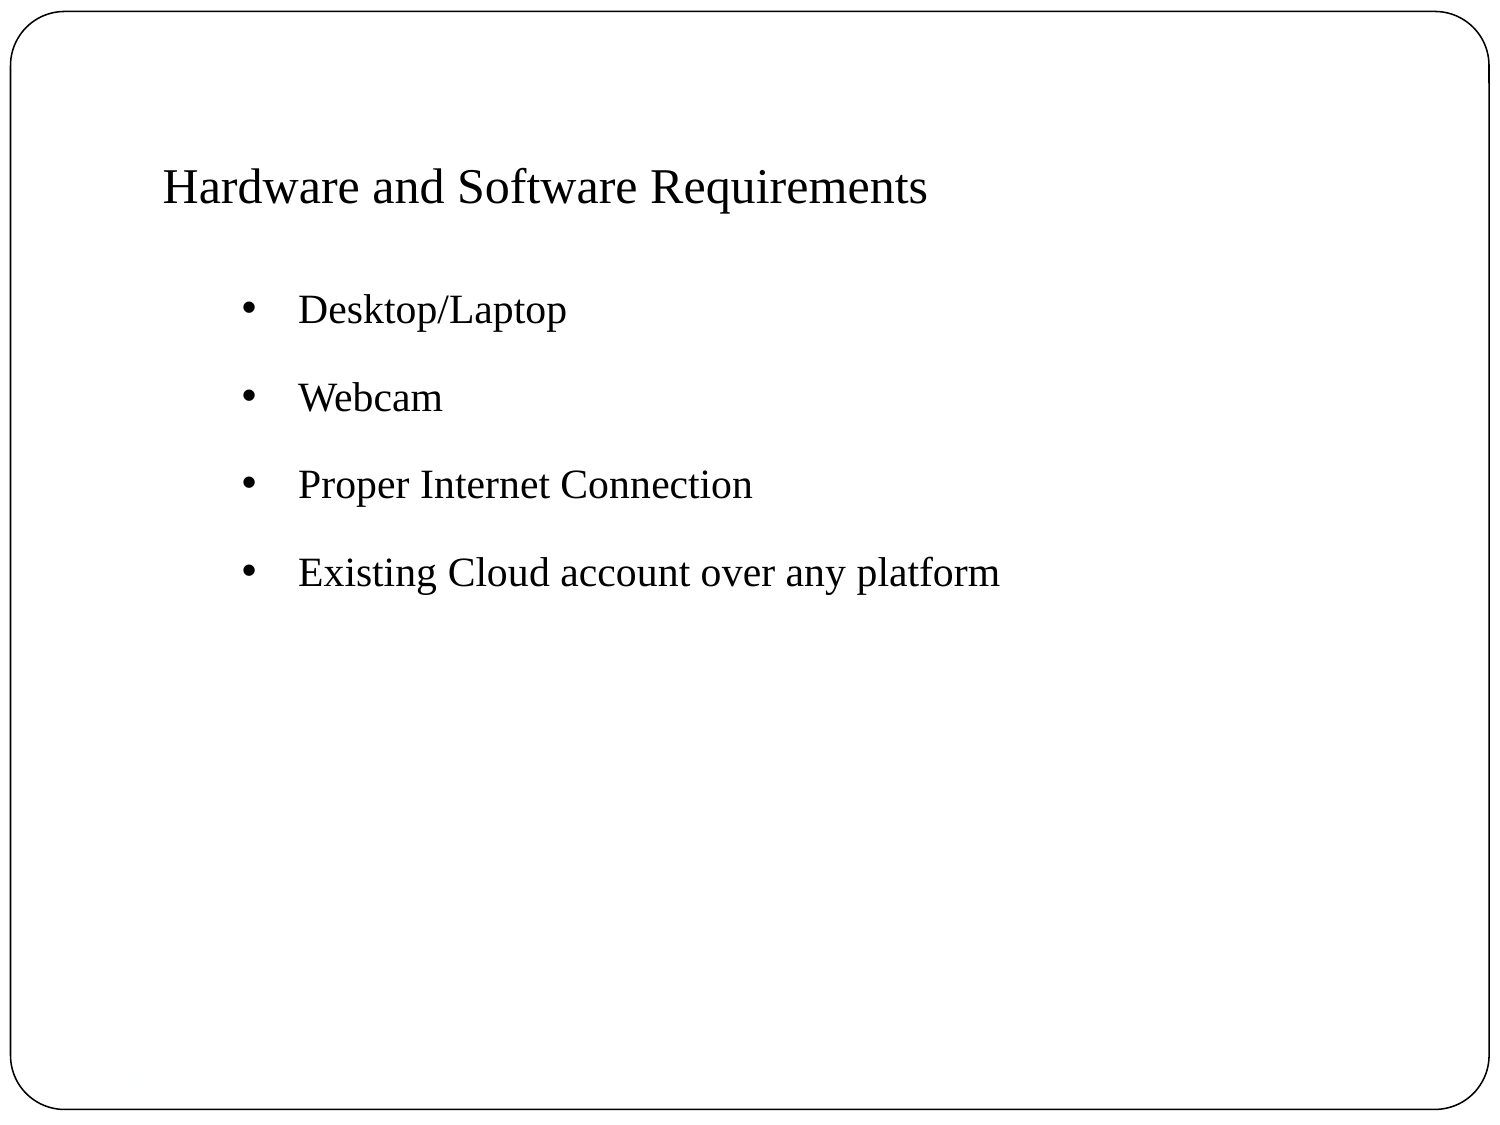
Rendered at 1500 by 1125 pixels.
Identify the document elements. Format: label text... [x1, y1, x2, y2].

slide_number 1 [83, 1052, 180, 1113]
text_box Hardware and Software Requirements [147, 146, 1240, 222]
text_box Desktop/Laptop Webcam Proper Internet Connection Existing Cloud account over any platform [226, 242, 1111, 599]
